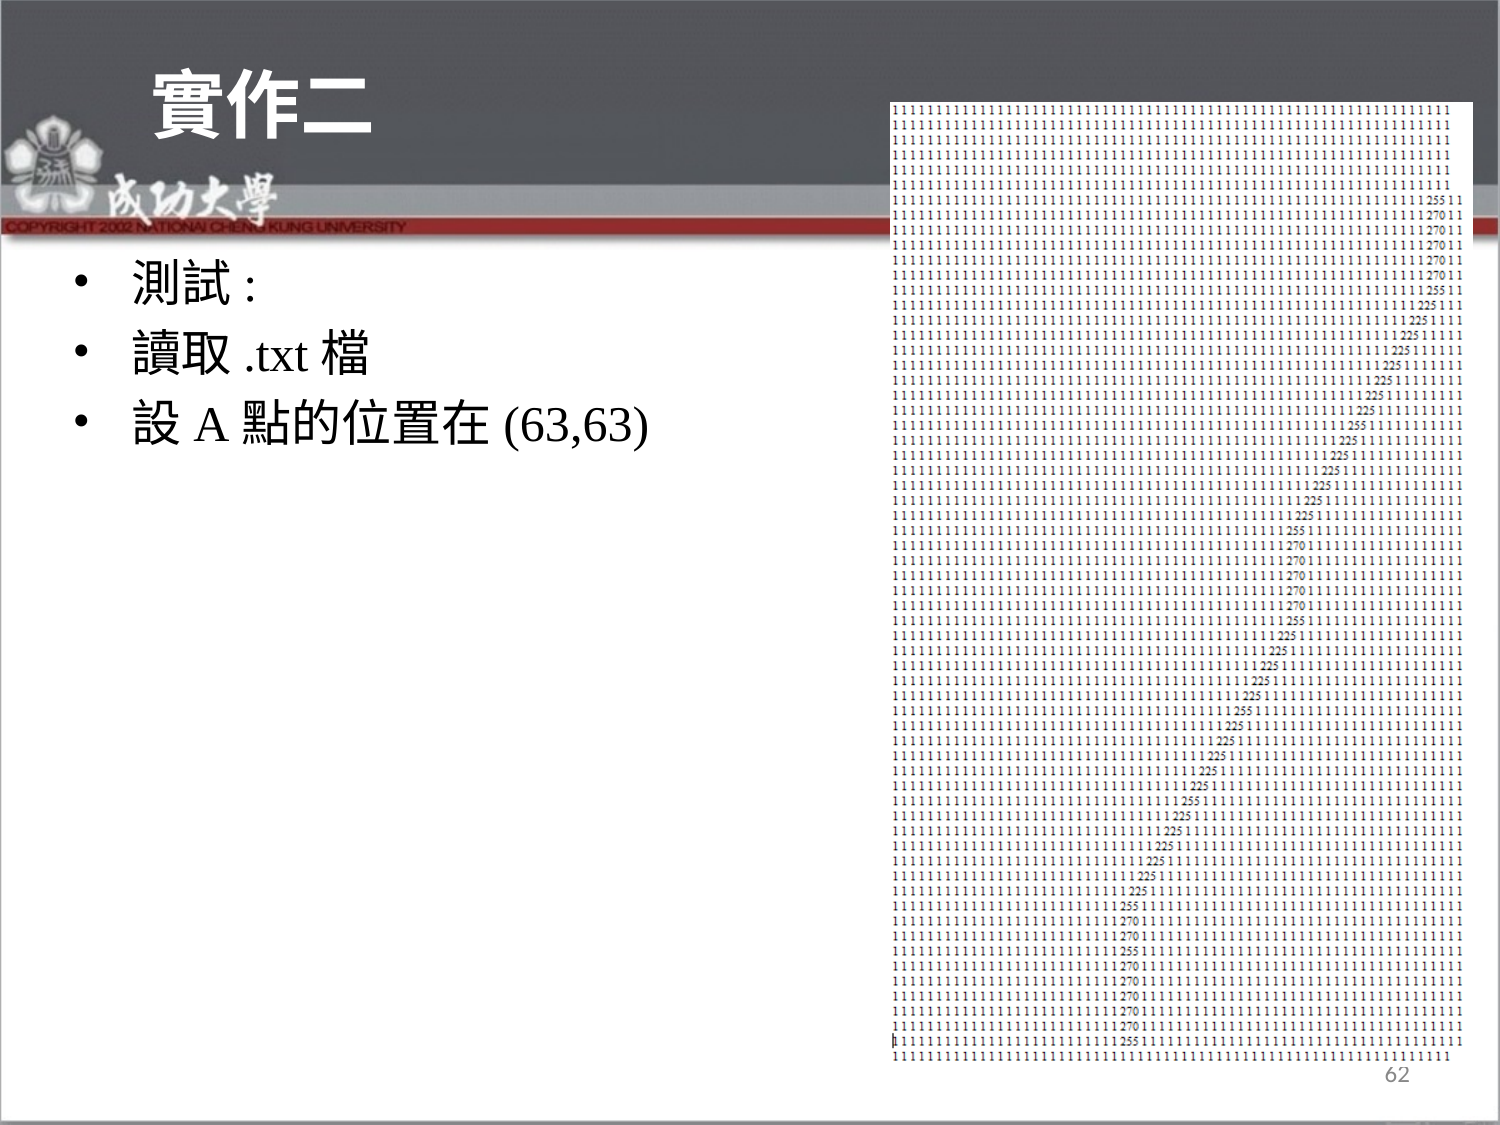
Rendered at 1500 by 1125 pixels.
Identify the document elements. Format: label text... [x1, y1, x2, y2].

slide_number 62 [1074, 1075, 1425, 1103]
picture [0, 0, 1500, 1125]
list 測試: 讀取.txt檔 設A點的位置在(63,63) [41, 243, 884, 1041]
title 實作二 [135, 45, 1425, 161]
